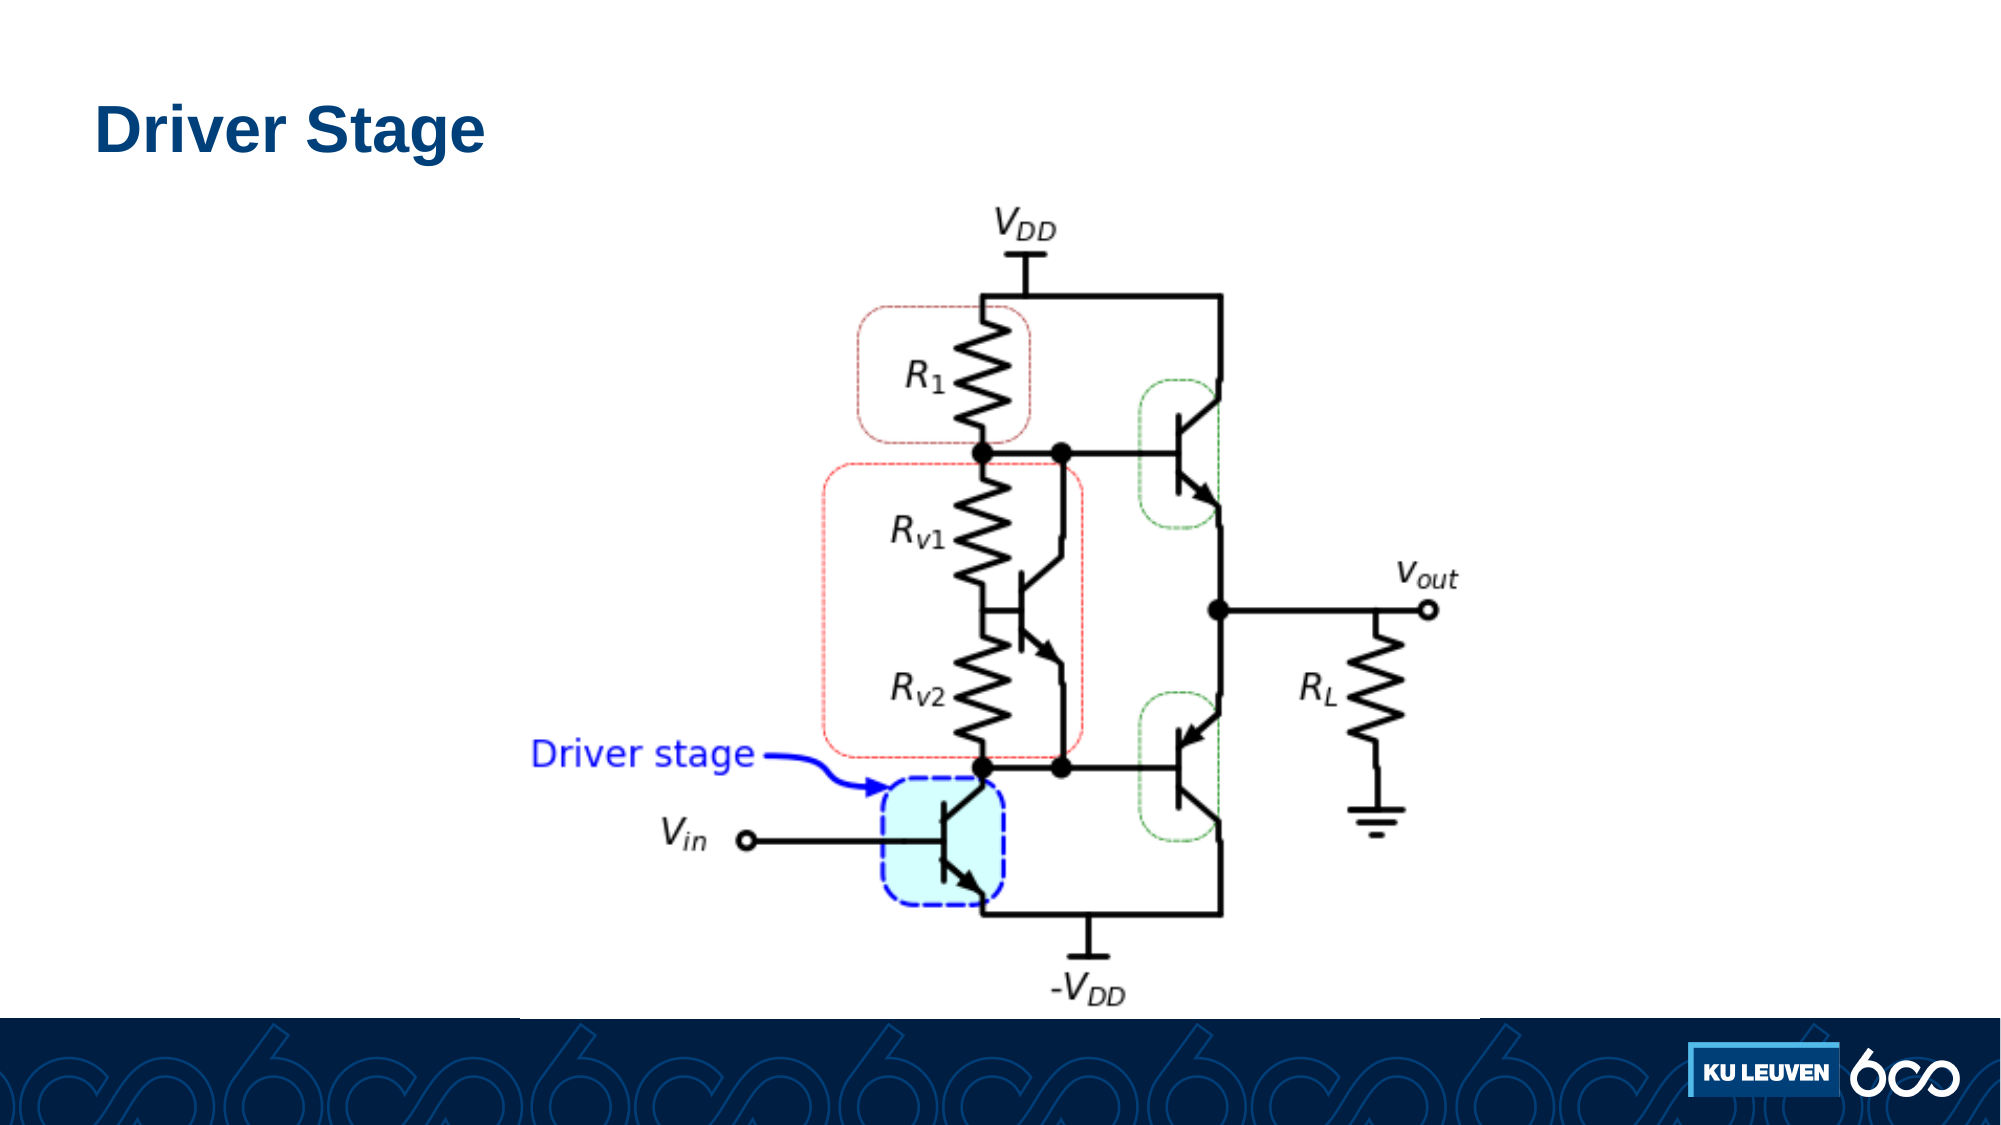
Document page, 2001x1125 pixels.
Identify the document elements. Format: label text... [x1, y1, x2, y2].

title Driver Stage [94, 94, 1906, 201]
picture [0, 193, 2001, 1125]
